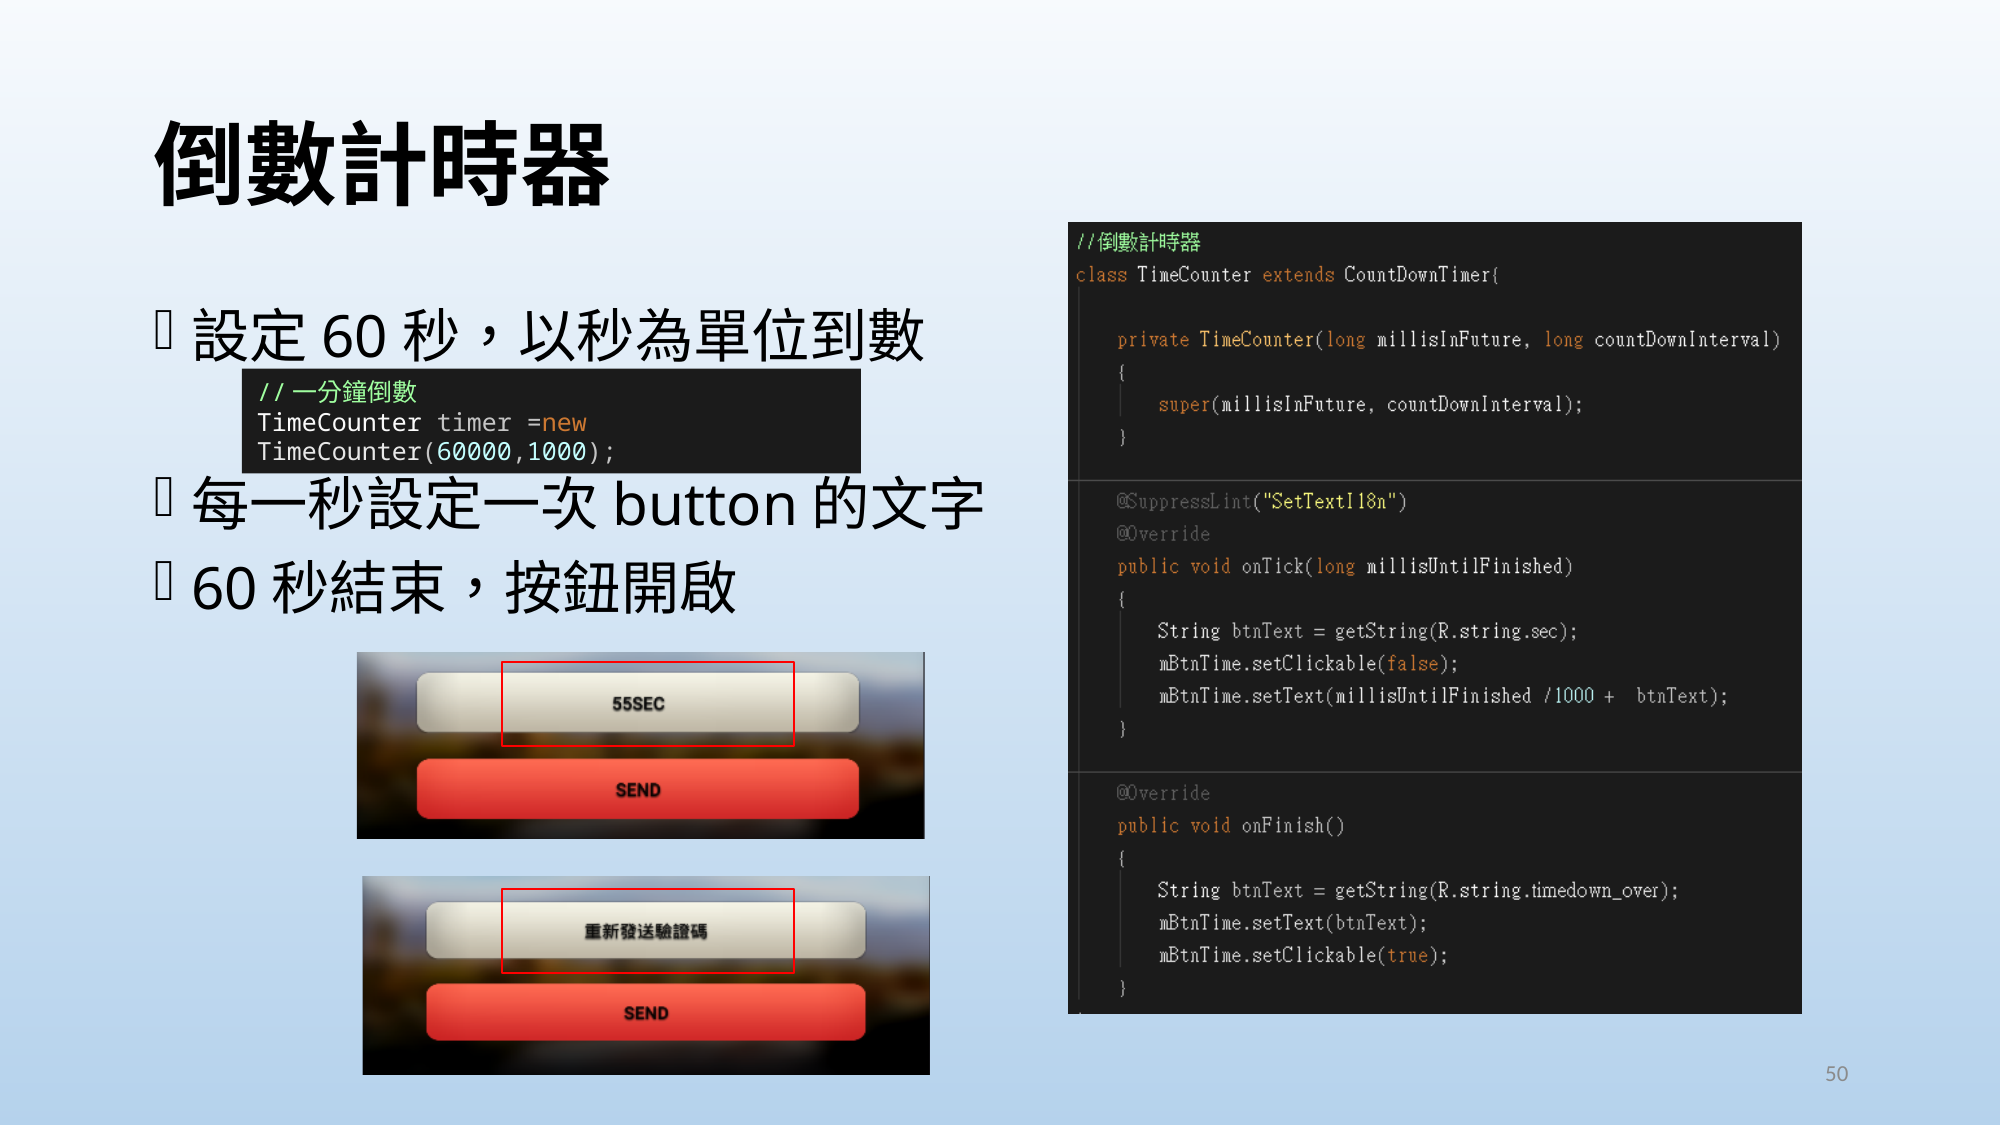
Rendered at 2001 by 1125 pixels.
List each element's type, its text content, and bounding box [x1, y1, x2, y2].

picture [1068, 222, 1802, 1014]
slide_number 50 [1413, 1042, 1864, 1103]
title 倒數計時器 [138, 60, 1864, 278]
text_box //一分鐘倒數 TimeCounter timer =new TimeCounter(60000,1000); [241, 368, 861, 474]
picture [362, 876, 930, 1075]
picture [356, 652, 925, 839]
list 設定60秒，以秒為單位到數 每一秒設定一次button的文字 60秒結束，按鈕開啟 [138, 299, 1068, 1014]
